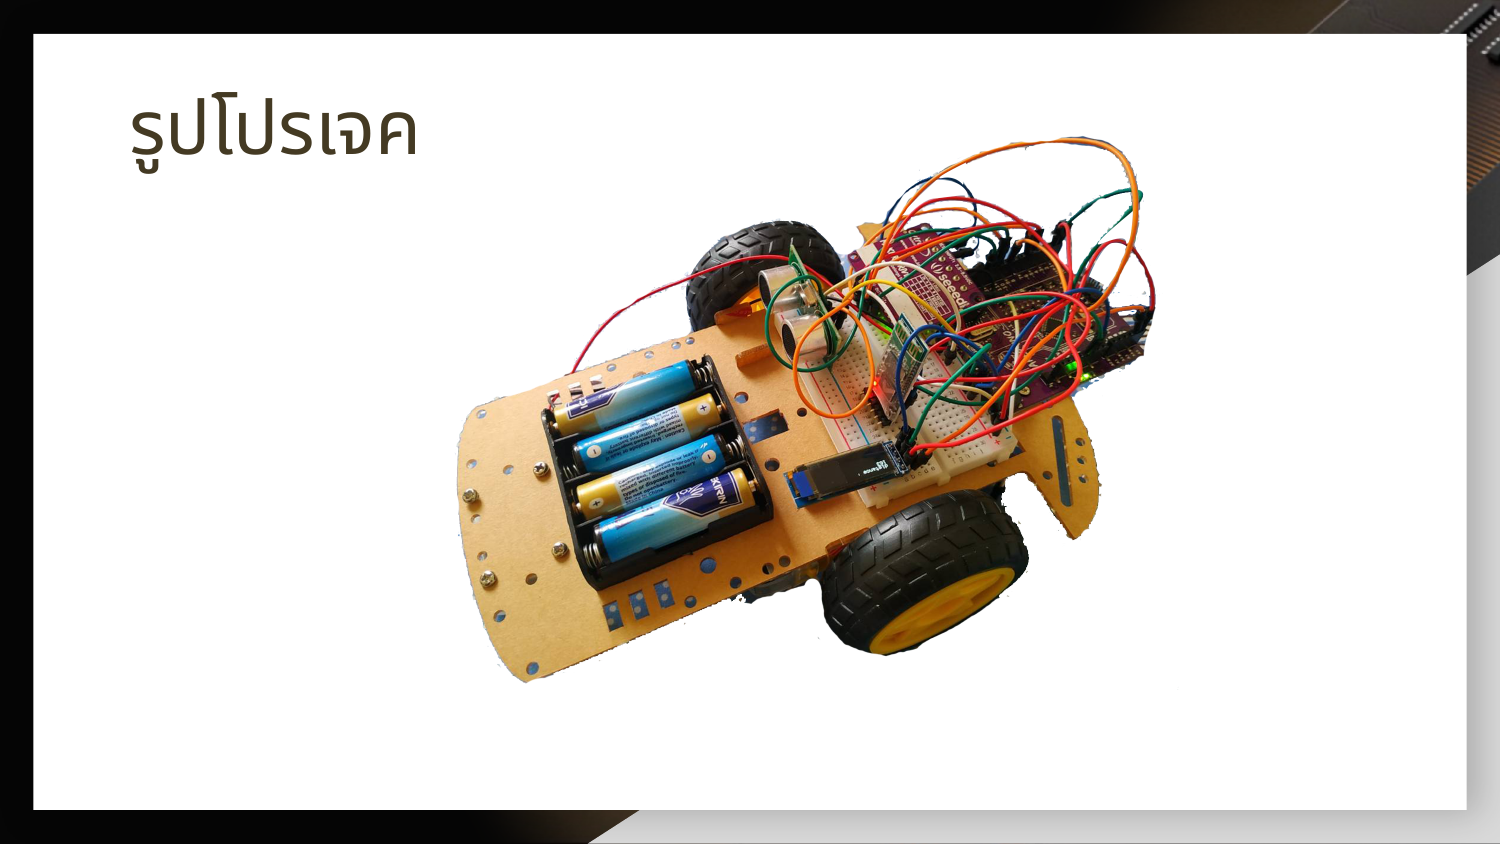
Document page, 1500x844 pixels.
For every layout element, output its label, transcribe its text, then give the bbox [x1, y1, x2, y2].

text_box รูปโปรเจค [114, 64, 1179, 181]
picture [0, 0, 1500, 844]
picture [454, 135, 1180, 690]
